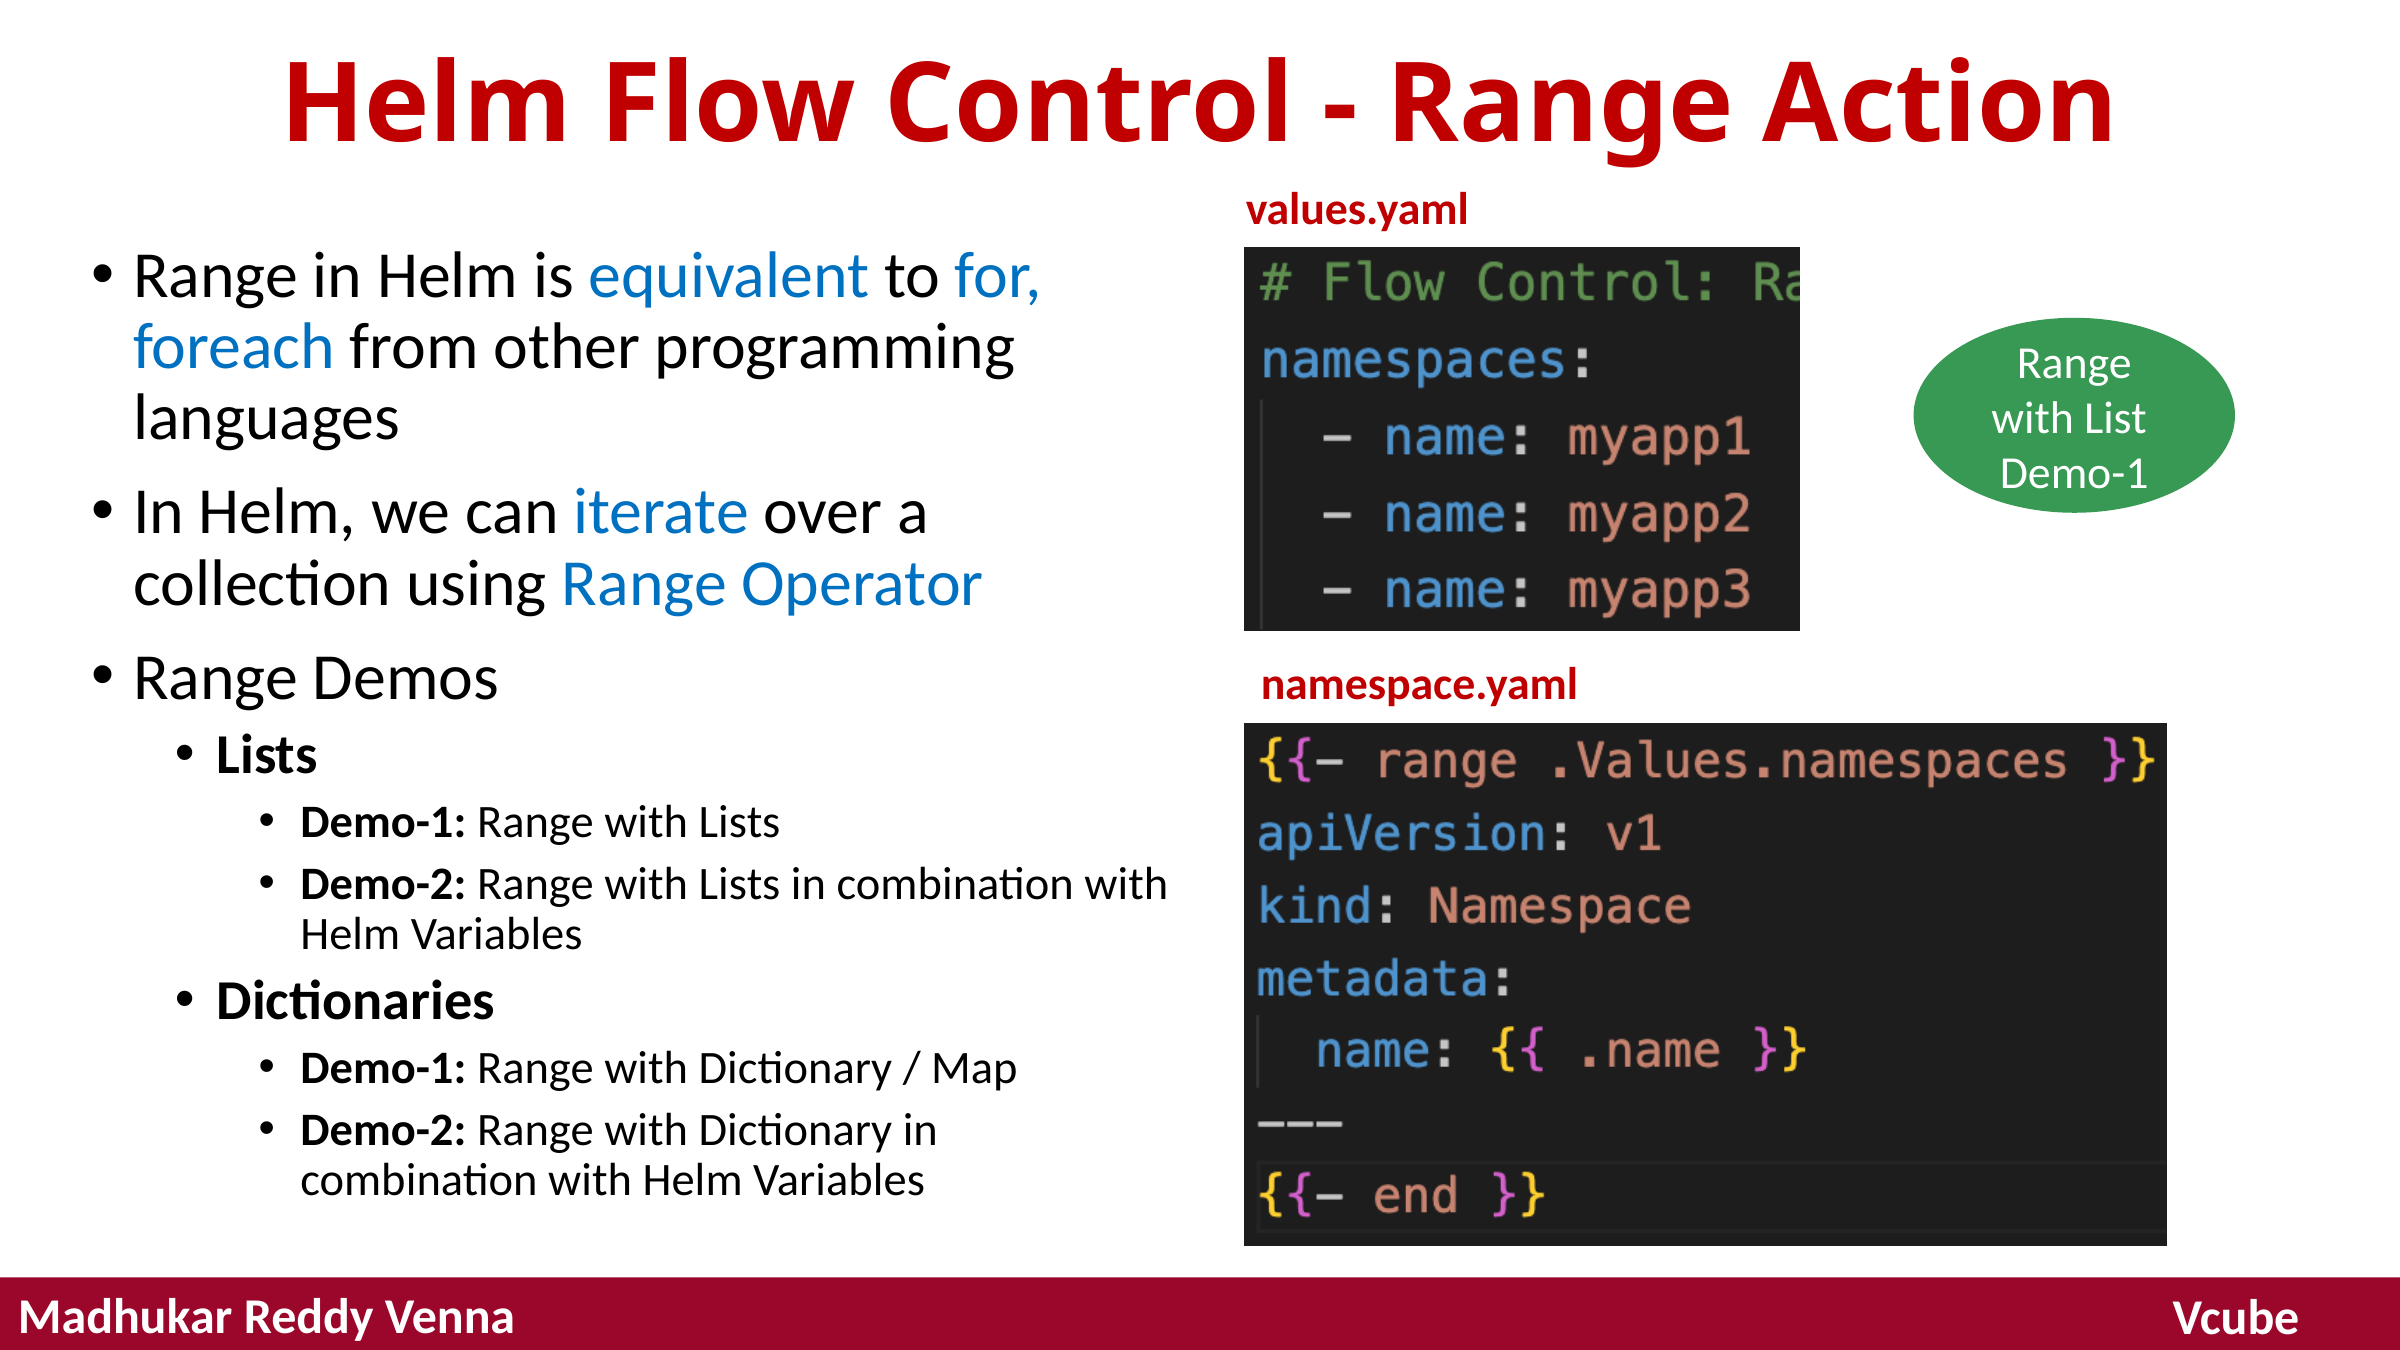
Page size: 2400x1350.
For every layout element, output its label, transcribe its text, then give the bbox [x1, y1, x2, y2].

list Range in Helm is equivalent to for, foreach from other programming languages In Helm, we can iterate over a collection using Range Operator Range Demos Lists Demo-1: Range with Lists Demo-2: Range with Lists in combination with Helm Variables Dictionaries Demo-1: Range with Dictionary / Map Demo-2: Range with Dictionary in combination with Helm Variables [73, 232, 1200, 1215]
text_box values.yaml [1231, 171, 1485, 242]
footer Madhukar Reddy Venna [0, 1278, 543, 1350]
picture [1243, 247, 1801, 631]
text_box Range with List Demo-1 [1911, 315, 2238, 515]
text_box namespace.yaml [1246, 646, 1594, 710]
picture [1243, 723, 2167, 1246]
title Helm Flow Control - Range Action [165, 8, 2235, 204]
